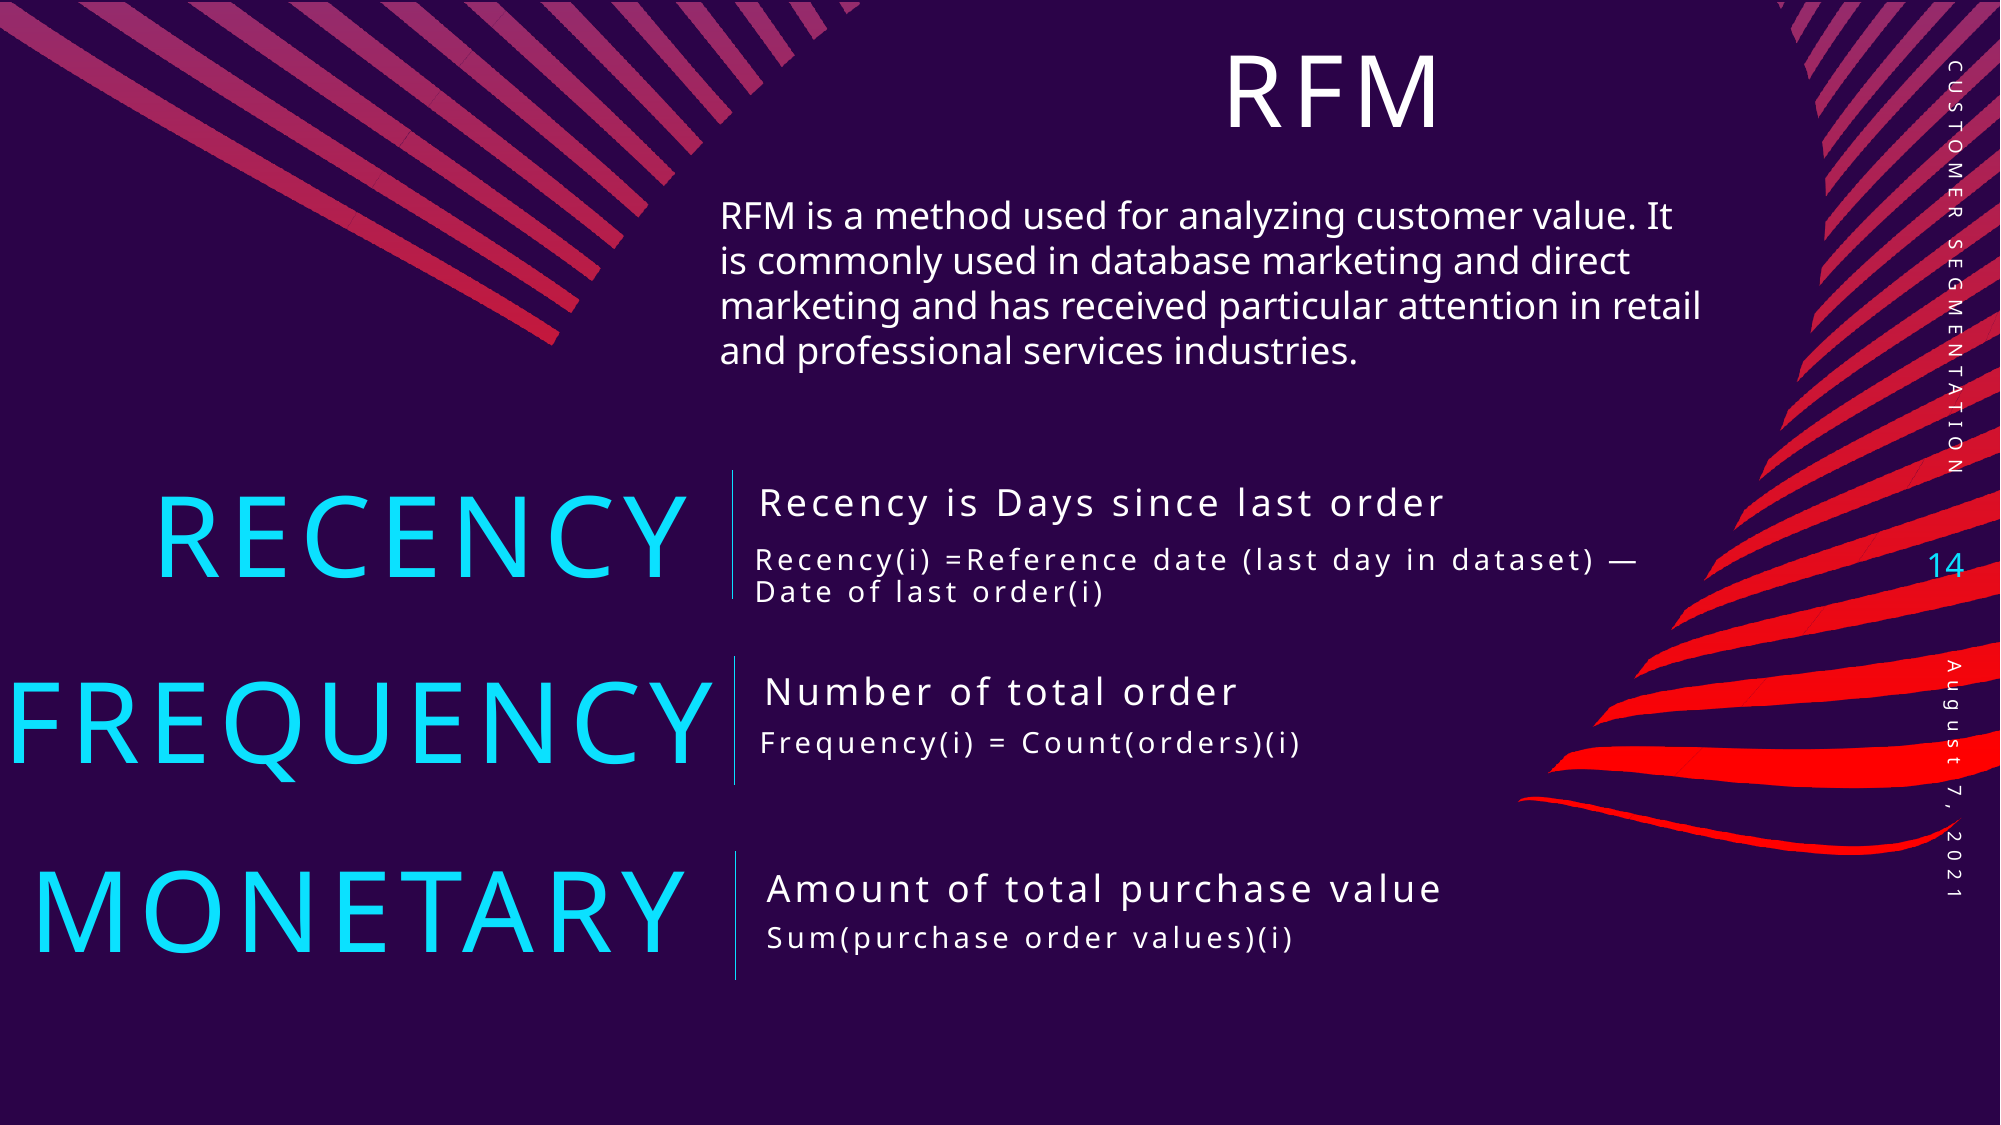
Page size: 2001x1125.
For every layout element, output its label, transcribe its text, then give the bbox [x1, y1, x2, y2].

list Sum(purchase order values)(i) [751, 915, 1349, 995]
picture [0, 0, 2000, 1125]
list Recency(i) =Reference date (last day in dataset) — Date of last order(i) [739, 538, 1733, 618]
list Number of total order [735, 665, 1333, 730]
text_box RFM is a method used for analyzing customer value. It is commonly used in database marketing and direct marketing and has received particular attention in retail and professional services industries. [704, 184, 1722, 380]
list Monetary [14, 827, 725, 1004]
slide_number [1925, 645, 1986, 1080]
list frequency [0, 638, 742, 815]
list Frequency(i) = Count(orders)(i) [744, 720, 1342, 800]
slide_number 14 [1889, 519, 1980, 615]
footer Customer Segmentation [1926, 33, 1987, 489]
list Recency [137, 453, 759, 630]
list Amount of total purchase value [751, 862, 1516, 926]
title RfM [918, 33, 1755, 185]
list Recency is Days since last order [743, 476, 1546, 538]
